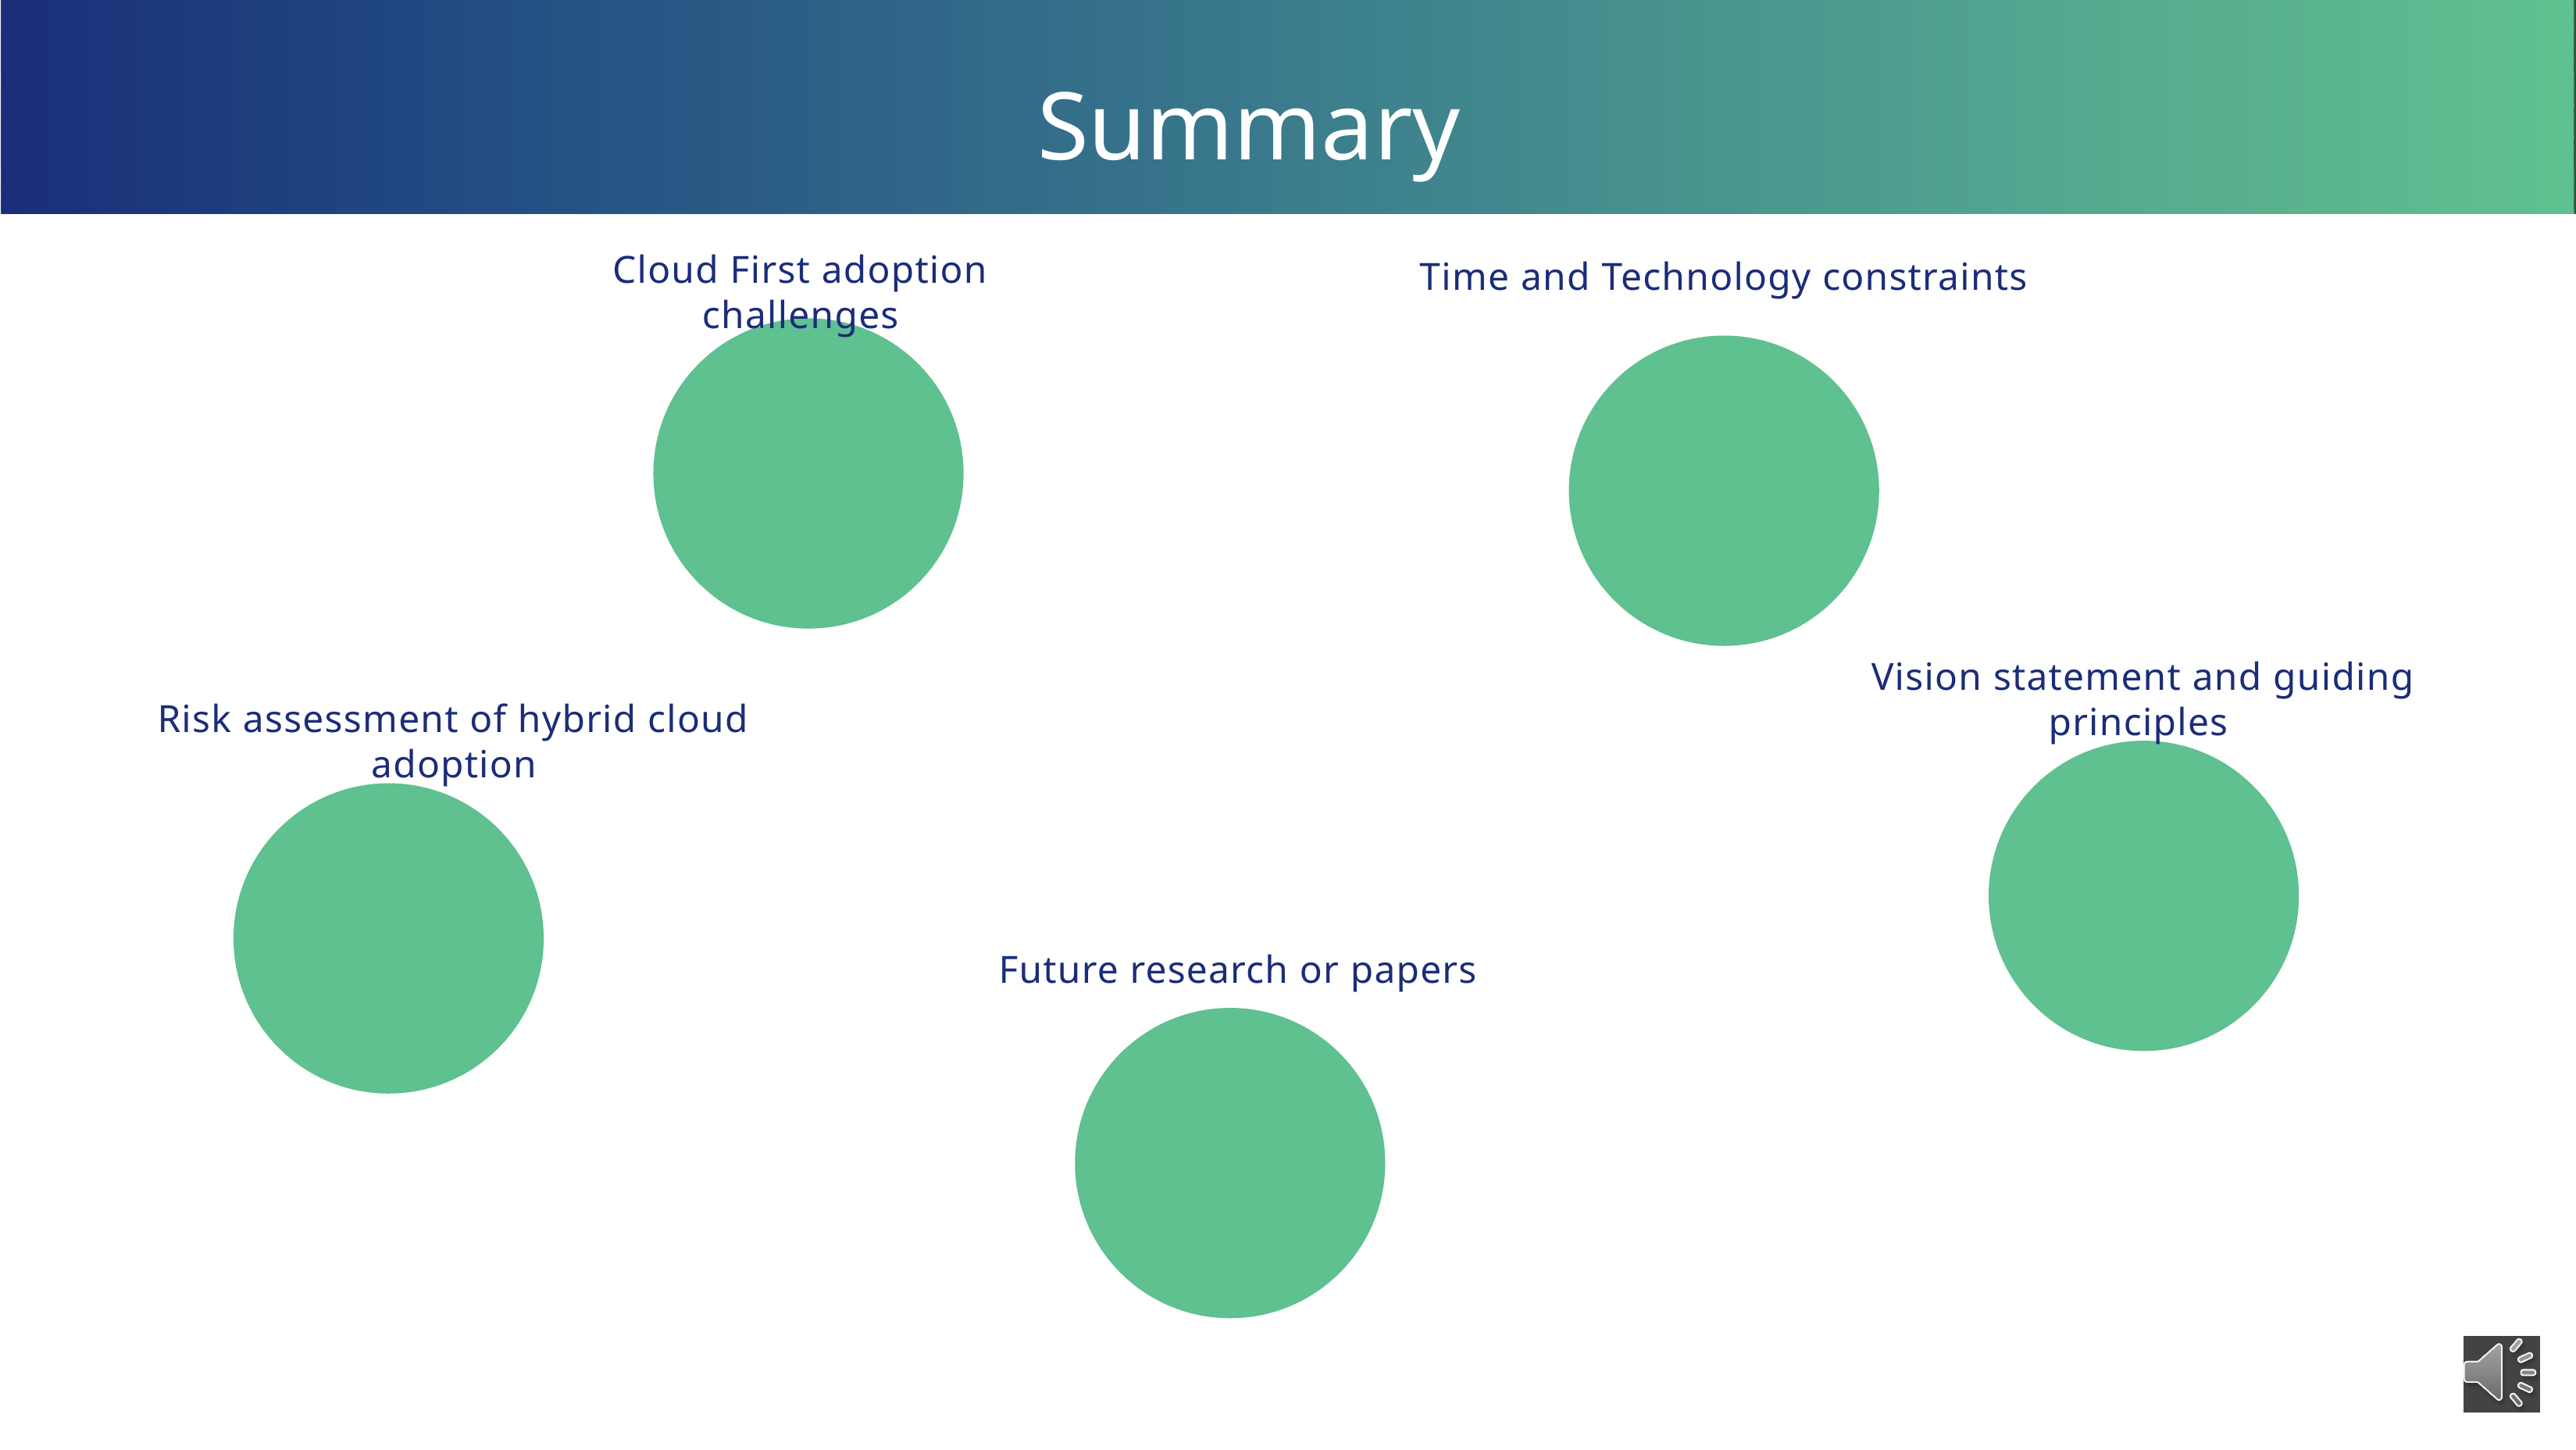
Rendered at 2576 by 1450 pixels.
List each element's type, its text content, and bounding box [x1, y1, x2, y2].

picture [2462, 1335, 2542, 1414]
text_box [1989, 743, 2299, 1052]
text_box [233, 785, 544, 1094]
text_box [653, 336, 964, 629]
text_box [1075, 1008, 1386, 1319]
text_box Time and Technology constraints [1393, 245, 2055, 298]
text_box Vision statement and guiding principles [1786, 645, 2502, 743]
text_box Future research or papers [858, 939, 1618, 991]
text_box Risk assessment of hybrid cloud adoption [73, 688, 834, 785]
text_box Cloud First adoption challenges [512, 239, 1089, 336]
title Summary [1036, 29, 1540, 309]
text_box [1568, 335, 1879, 646]
picture [0, 0, 2576, 214]
